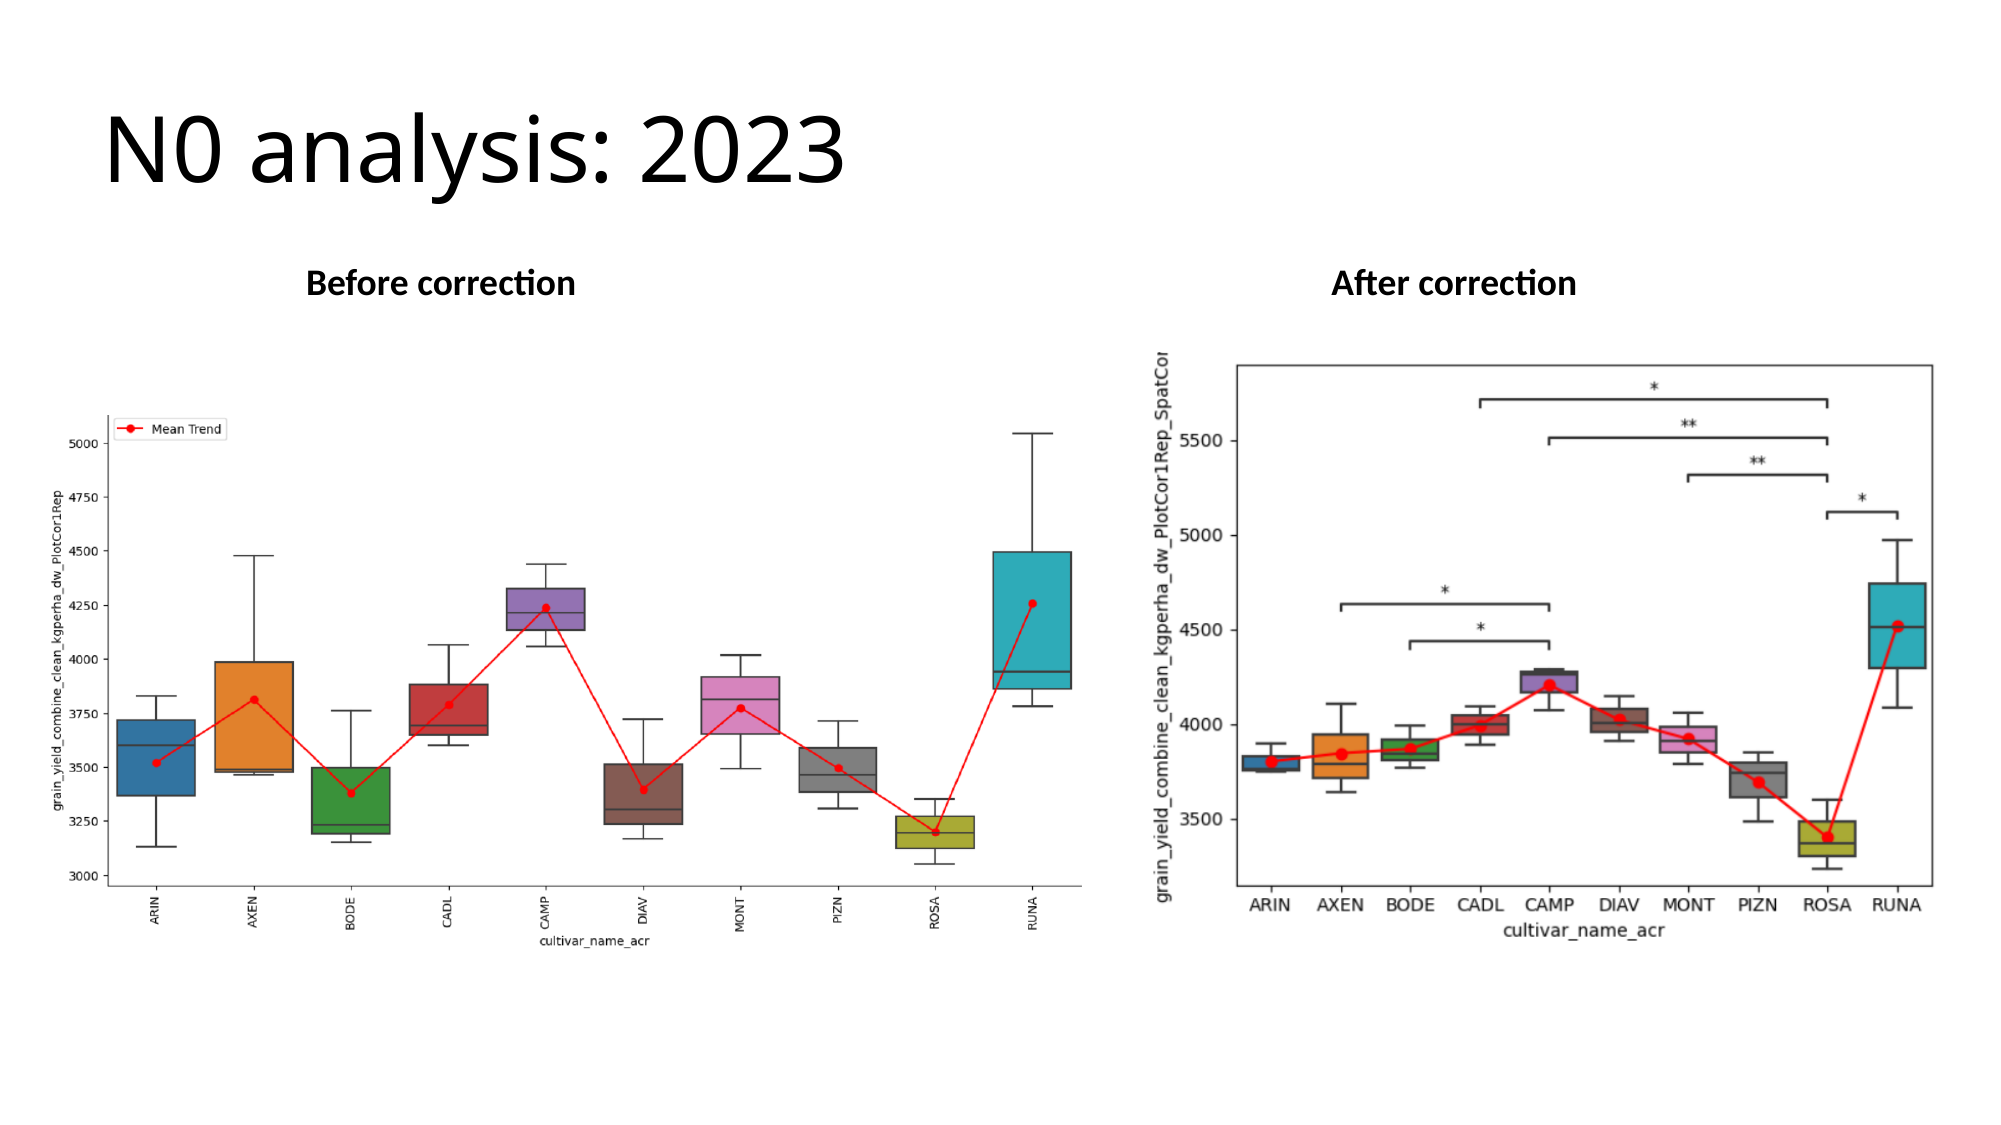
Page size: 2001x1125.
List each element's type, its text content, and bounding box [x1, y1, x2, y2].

text_box After correction [1252, 250, 1657, 311]
text_box Before correction [239, 250, 644, 311]
picture [34, 415, 1082, 963]
picture [1148, 350, 1966, 941]
title N0 analysis: 2023 [87, 44, 1813, 262]
